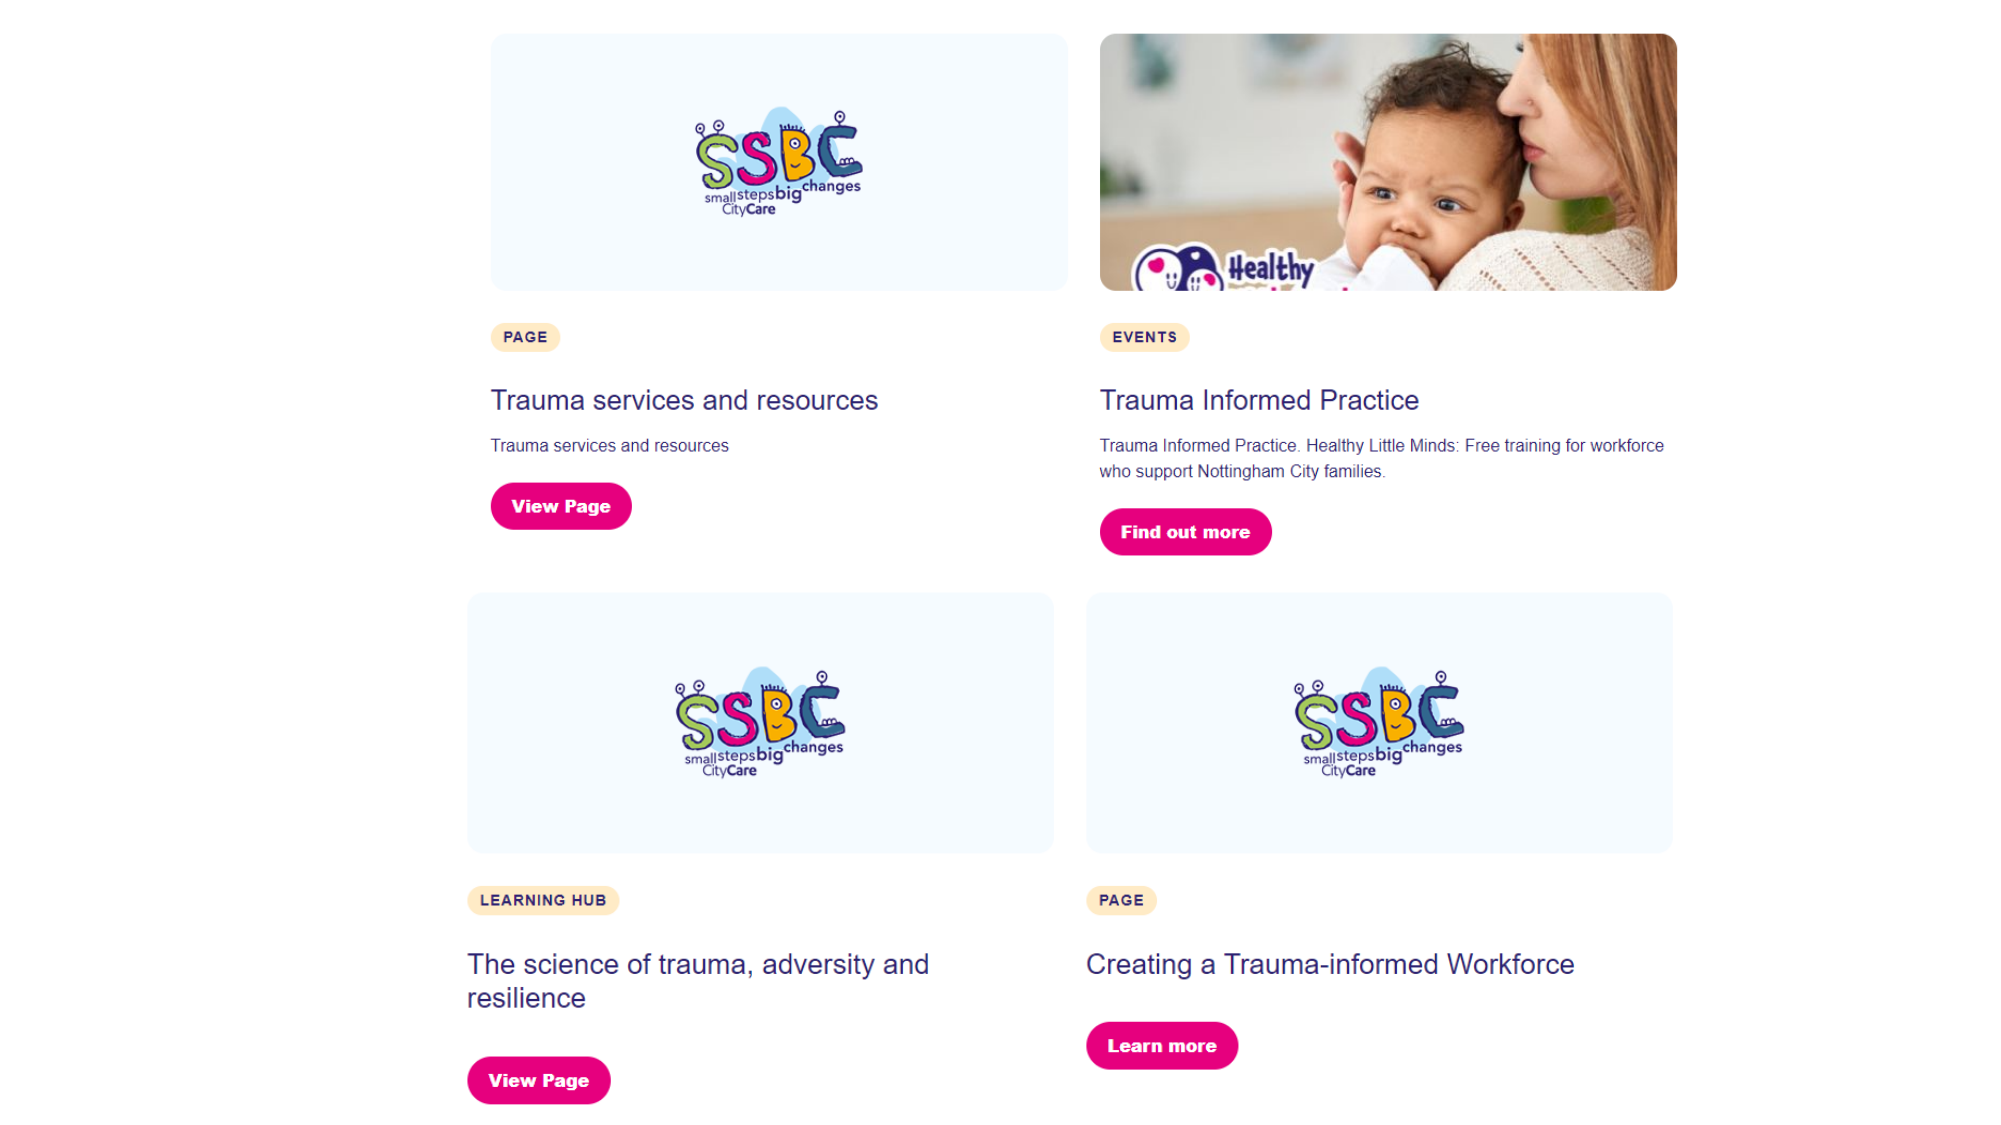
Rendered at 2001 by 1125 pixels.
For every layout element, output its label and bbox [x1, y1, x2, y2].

picture [221, 585, 1915, 1112]
picture [244, 23, 1892, 563]
